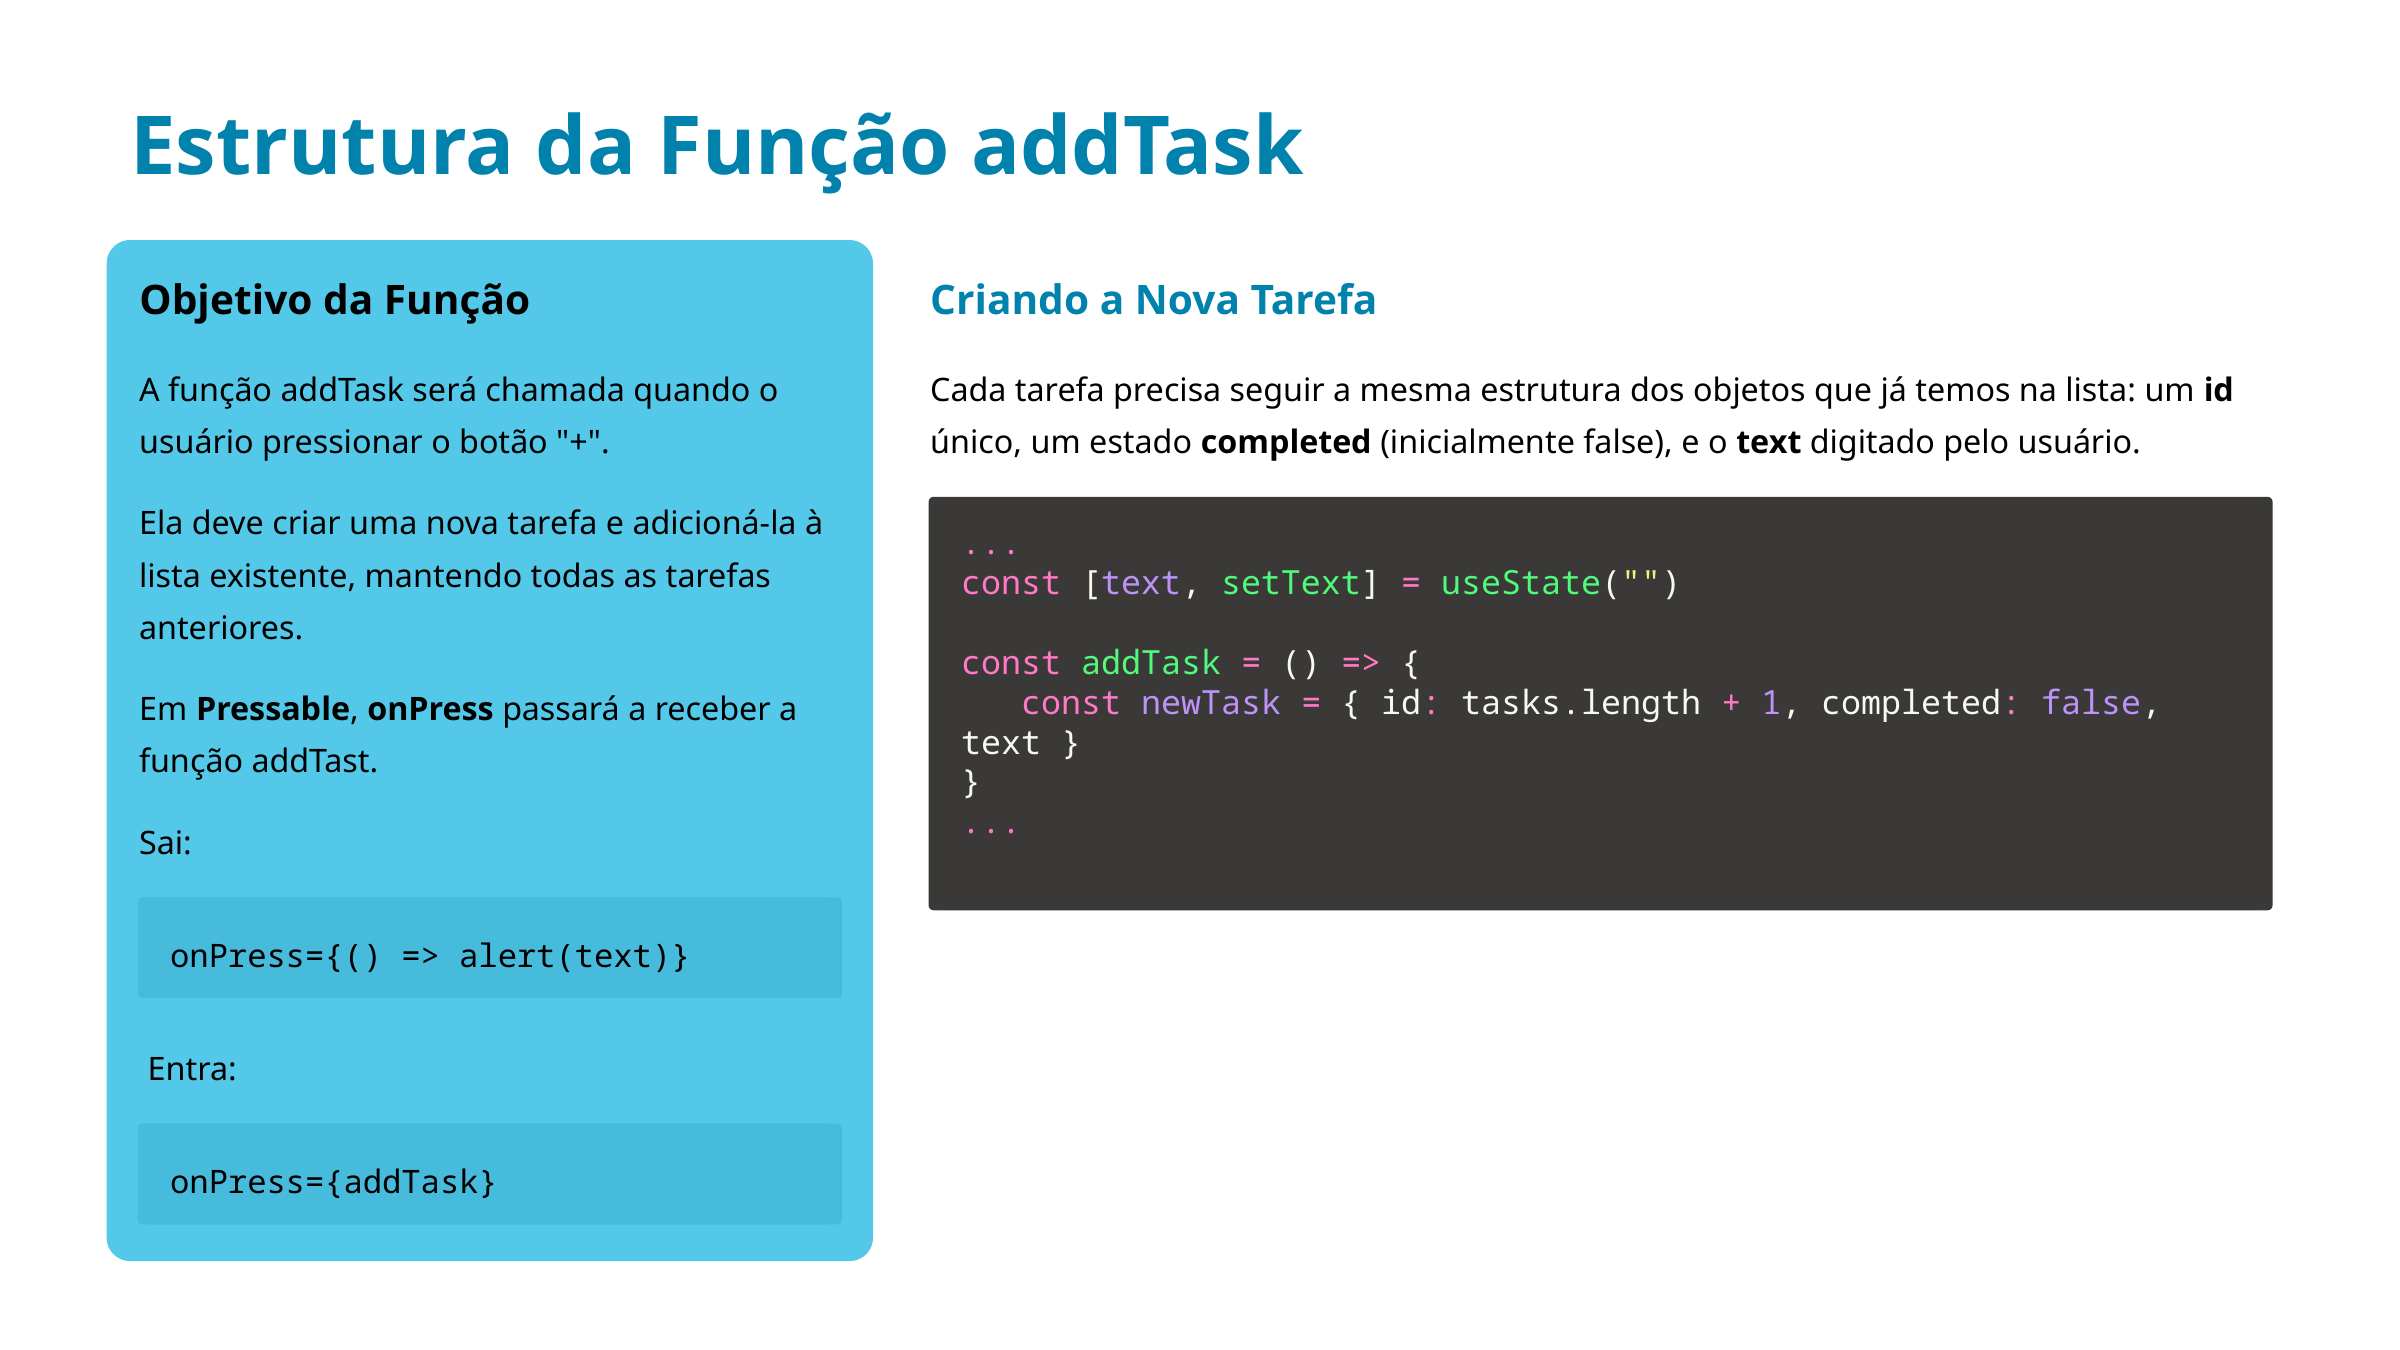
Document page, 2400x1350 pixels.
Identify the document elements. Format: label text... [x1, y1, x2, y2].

text_box [106, 240, 874, 1262]
text_box Entra: [139, 1034, 841, 1087]
text_box Em Pressable, onPress passará a receber a função addTast. [139, 675, 841, 780]
text_box onPress={() => alert(text)} [170, 921, 810, 974]
text_box Criando a Nova Tarefa [930, 272, 1358, 324]
text_box A função addTask será chamada quando o usuário pressionar o botão "+". [139, 355, 841, 461]
text_box [137, 1123, 843, 1225]
text_box Objetivo da Função [139, 272, 547, 324]
text_box Ela deve criar uma nova tarefa e adicioná-la à lista existente, mantendo todas as tarefas anteriores. [139, 489, 841, 646]
text_box Cada tarefa precisa seguir a mesma estrutura dos objetos que já temos na lista: um id único, um estado completed (inicialmente false), e o text digitado pelo usuário. [930, 355, 2271, 461]
text_box [928, 496, 2273, 911]
text_box Sai: [139, 808, 841, 861]
text_box [137, 897, 843, 999]
text_box Estrutura da Função addTask [130, 89, 1255, 192]
text_box ... const [text, setText] = useState("") const addTask = () => { const newTask = { id: tasks.length + 1, completed: false, text } } ... [961, 521, 2241, 886]
text_box onPress={addTask} [170, 1147, 810, 1200]
